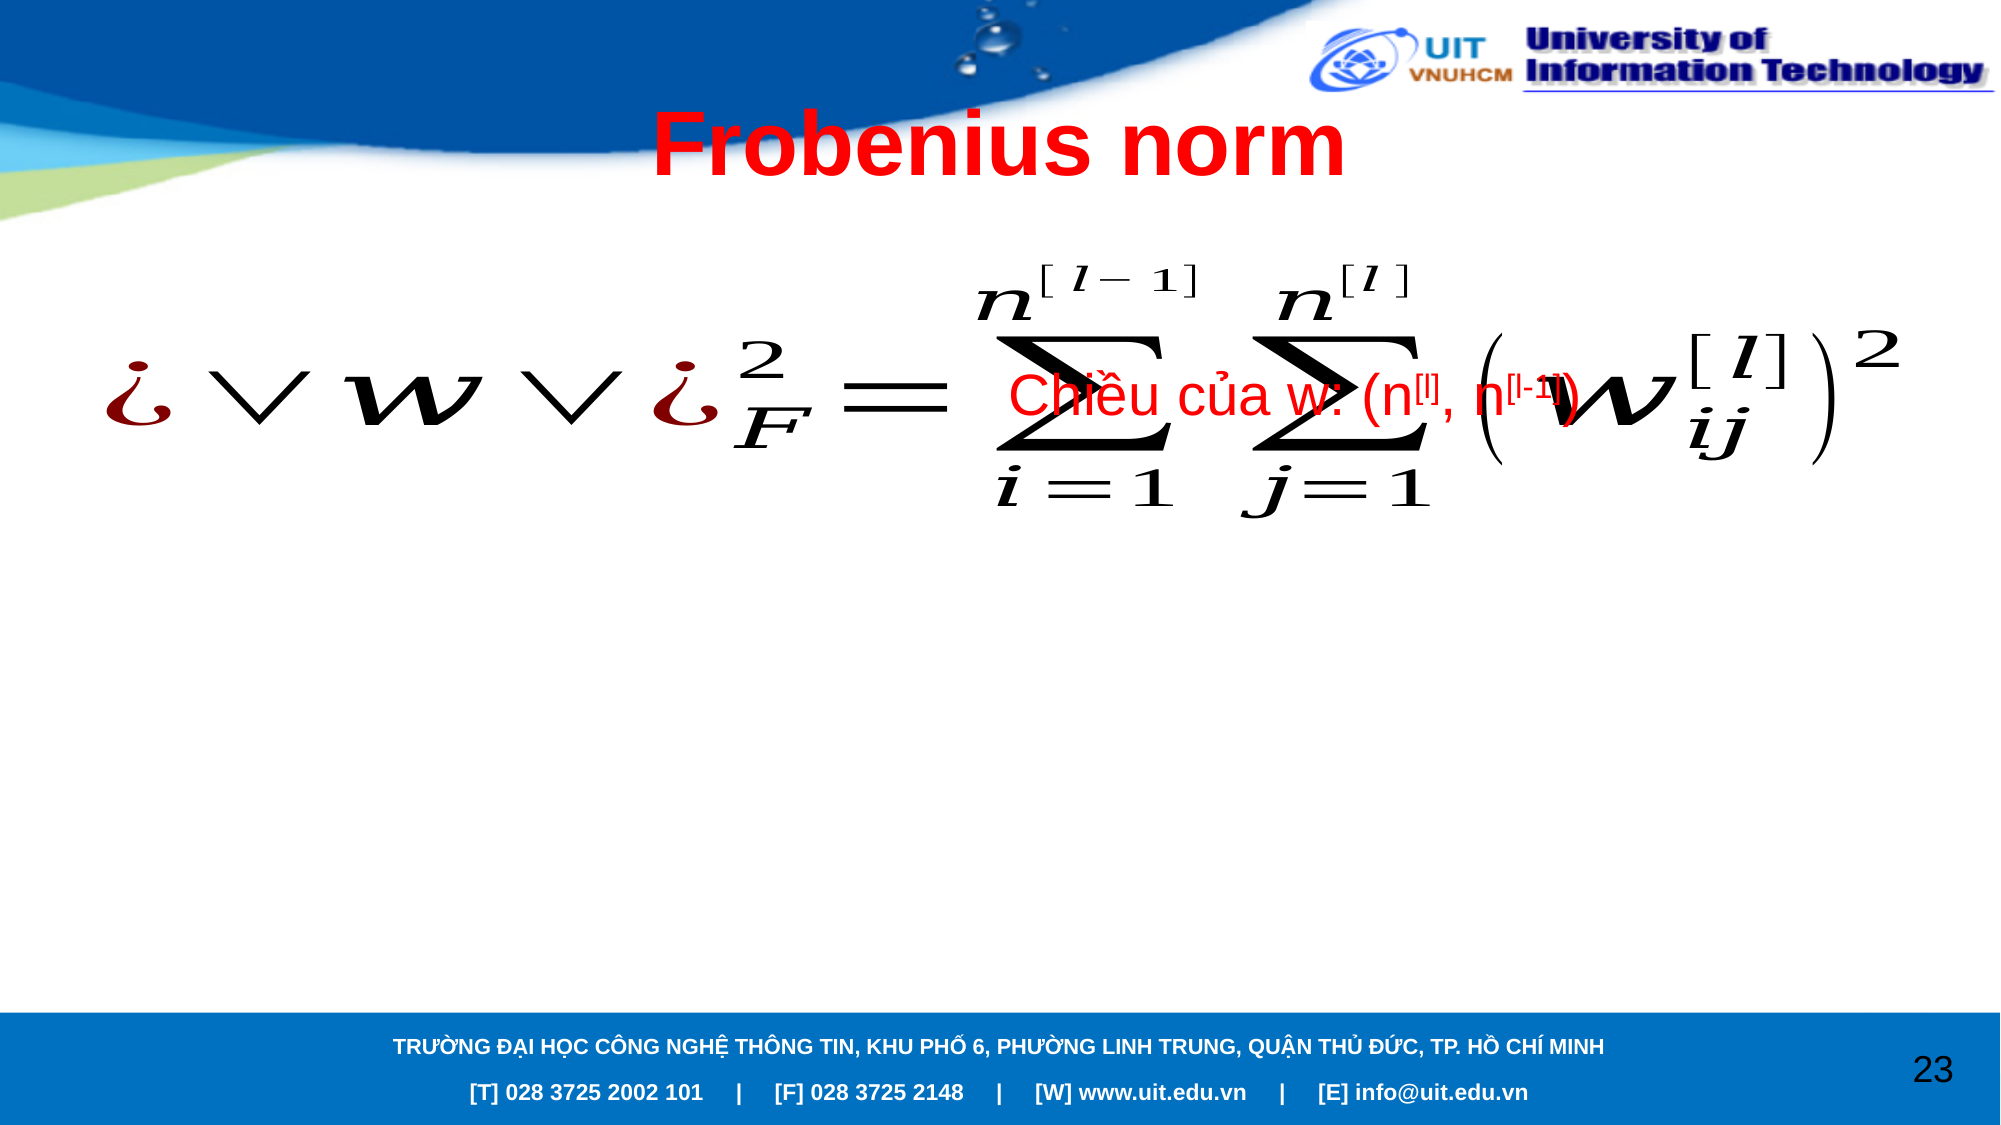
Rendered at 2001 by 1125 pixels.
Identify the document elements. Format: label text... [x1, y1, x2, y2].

text_box Chiều của w: (n[l], n[l-1]) [993, 350, 1682, 435]
picture [0, 0, 2001, 1125]
title Frobenius norm [99, 45, 1900, 233]
